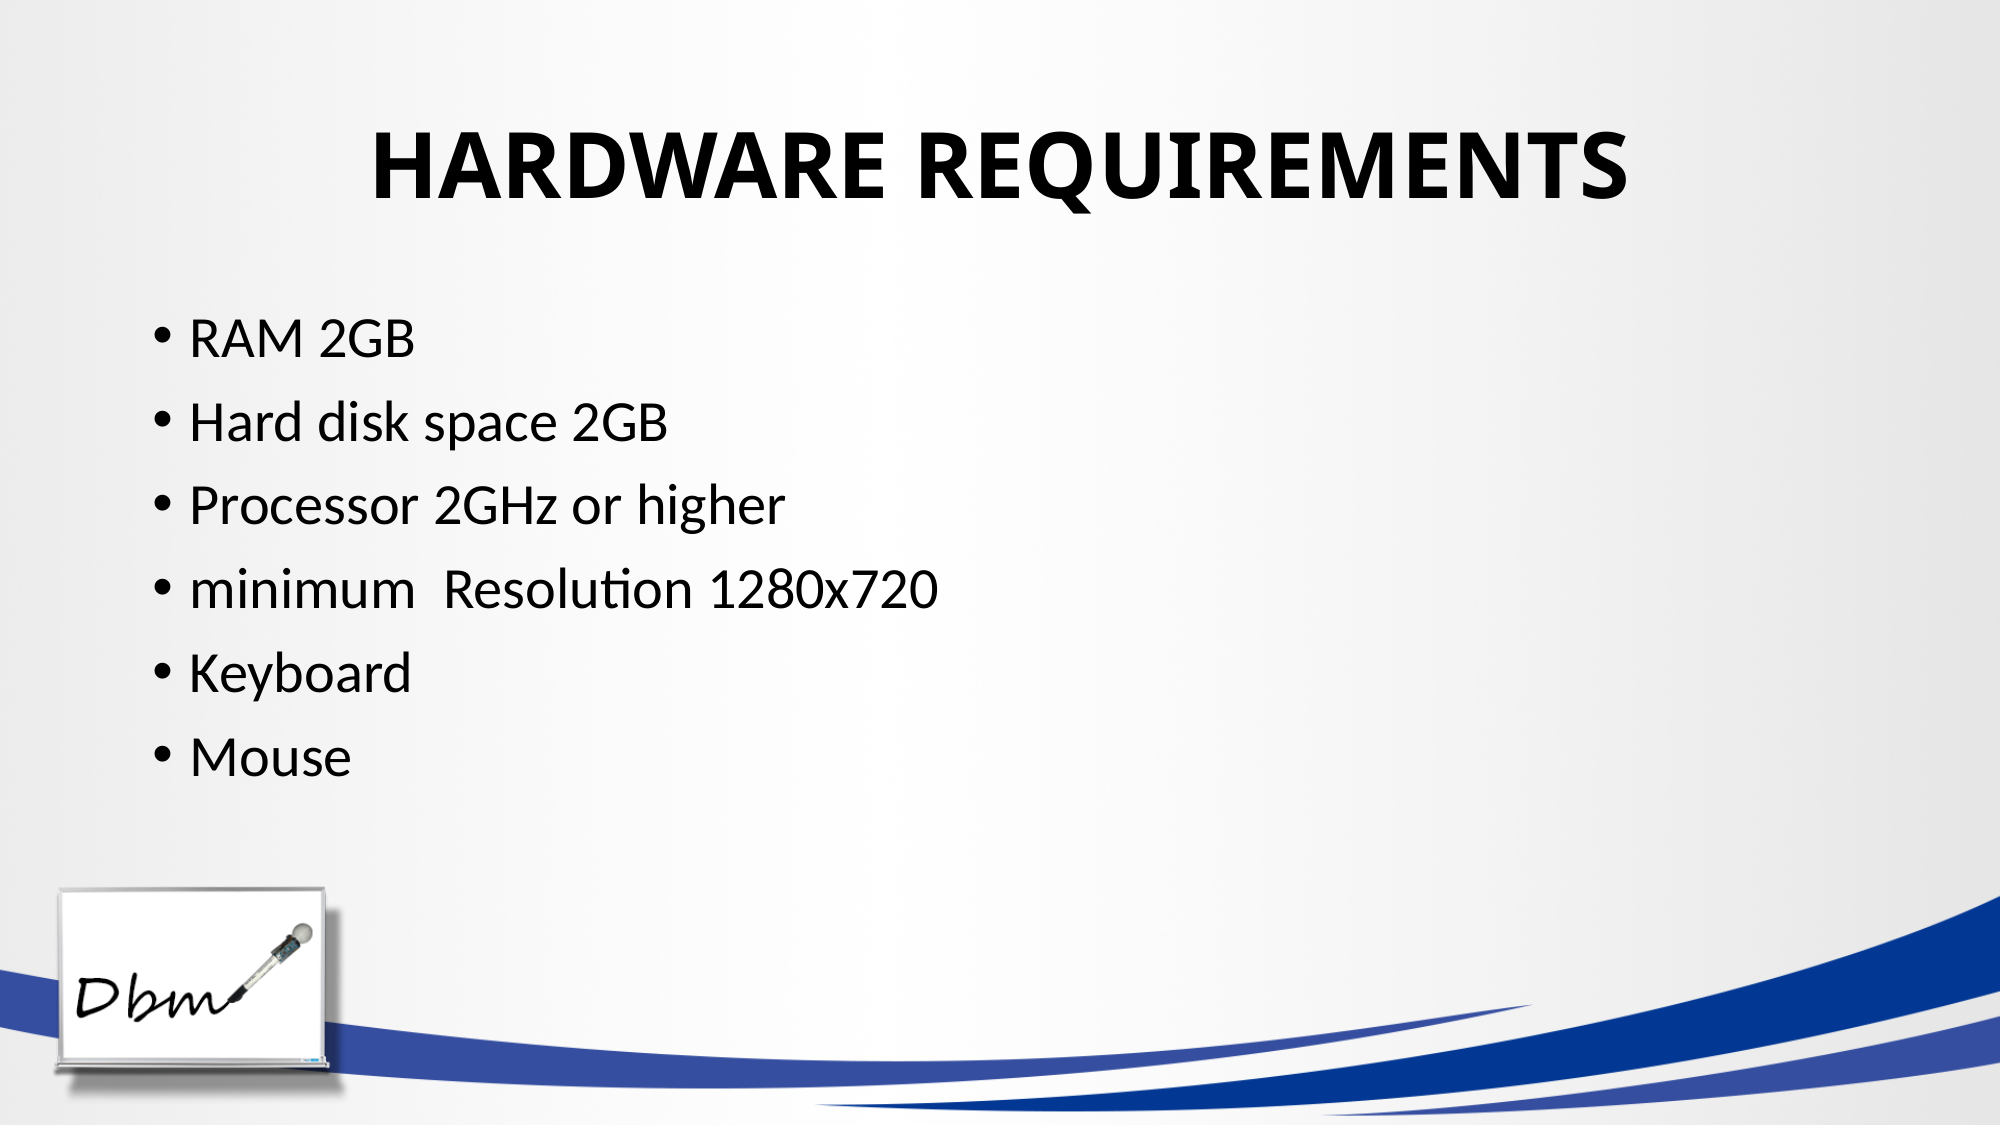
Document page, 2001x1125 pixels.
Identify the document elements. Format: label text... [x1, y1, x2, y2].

list RAM 2GB Hard disk space 2GB Processor 2GHz or higher minimum Resolution 1280x720 Keyboard Mouse [137, 299, 1863, 1014]
picture [0, 0, 2000, 1125]
title HARDWARE REQUIREMENTS [137, 59, 1863, 278]
